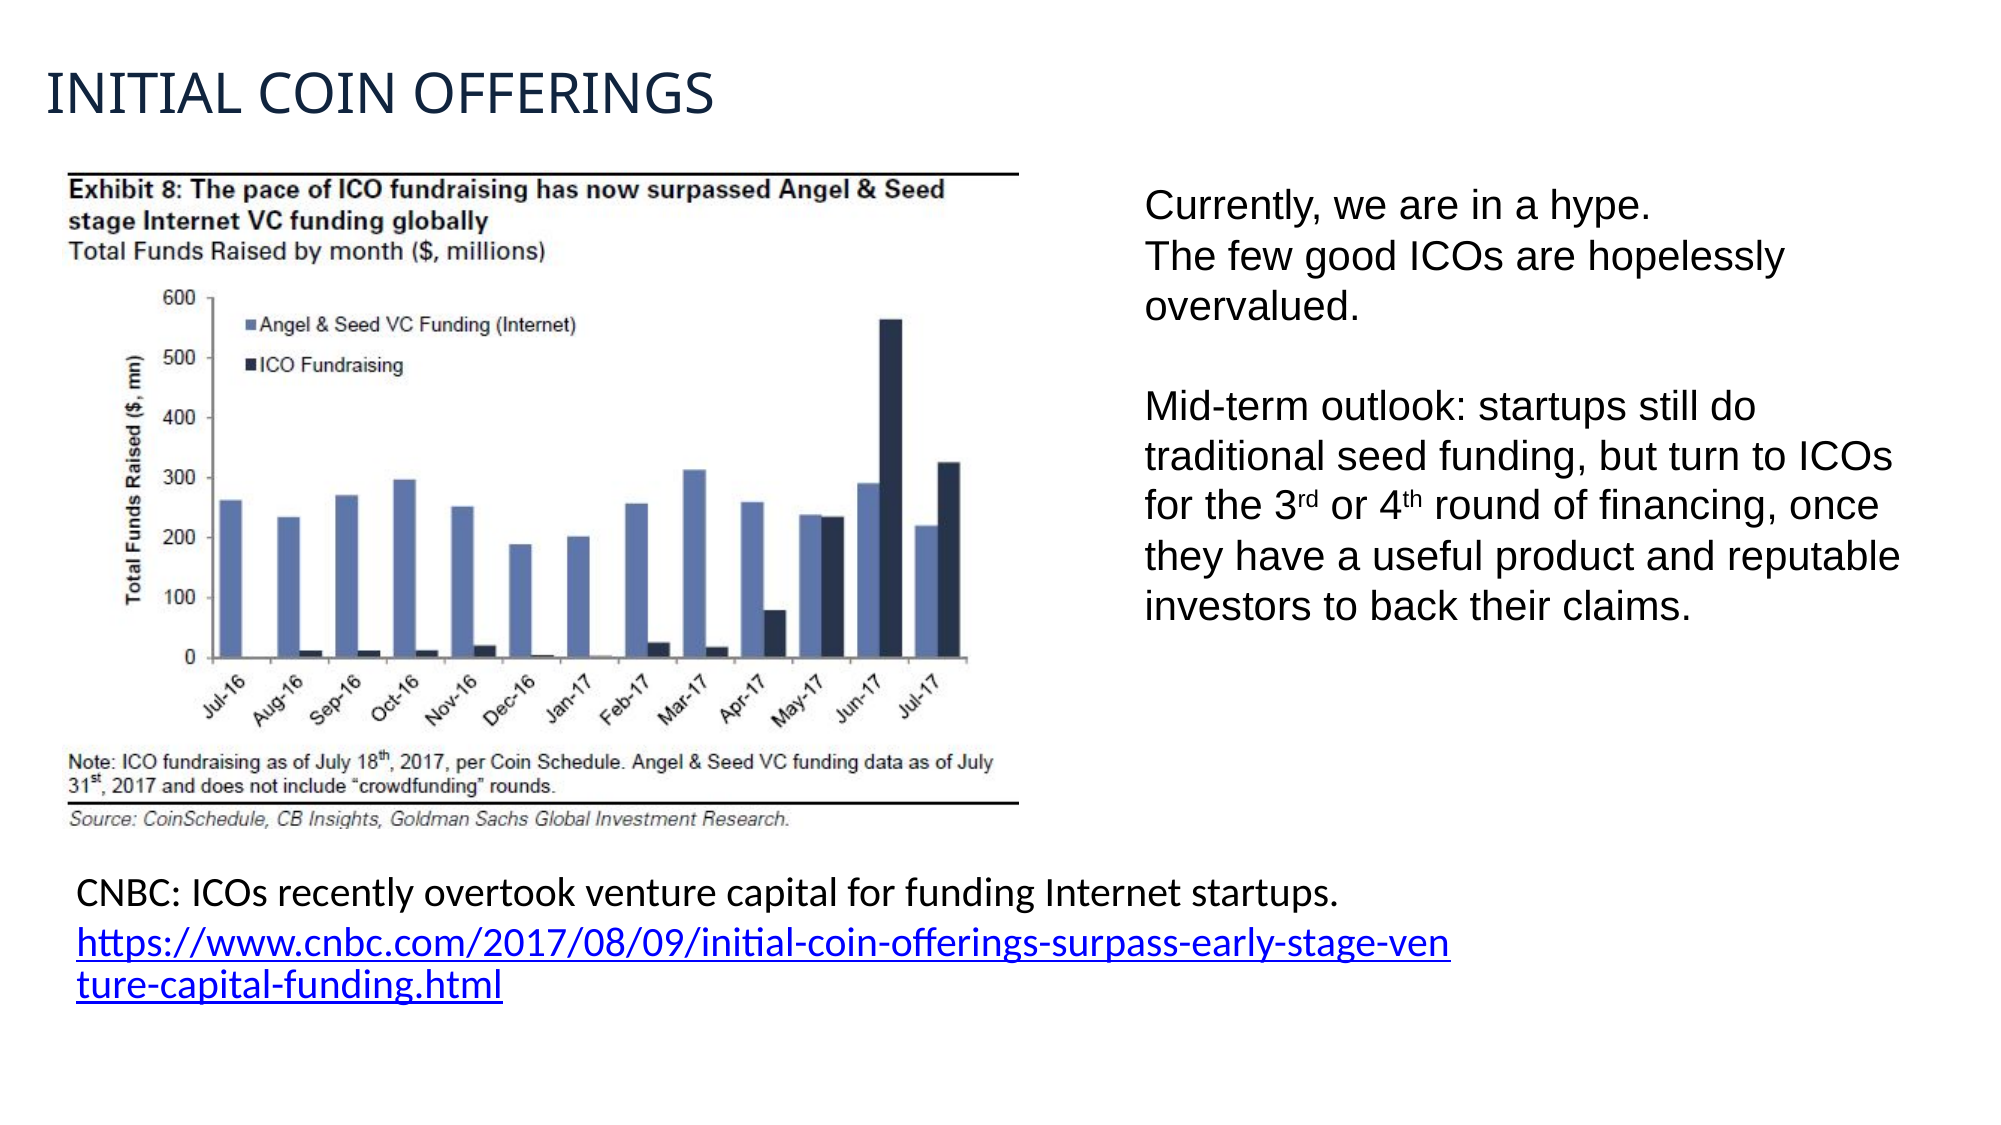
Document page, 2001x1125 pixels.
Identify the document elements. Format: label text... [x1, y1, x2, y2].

title INITIAL COIN OFFERINGS [31, 20, 1051, 162]
text_box Currently, we are in a hype. The few good ICOs are hopelessly overvalued. Mid-term outlook: startups still do traditional seed funding, but turn to ICOs for the 3rd or 4th round of financing, once they have a useful product and reputable investors to back their claims. [1129, 170, 1934, 636]
picture [62, 170, 1019, 829]
text_box CNBC: ICOs recently overtook venture capital for funding Internet startups. https://www.cnbc.com/2017/08/09/initial-coin-offerings-surpass-early-stage-venture-capital-funding.html [61, 857, 1478, 973]
